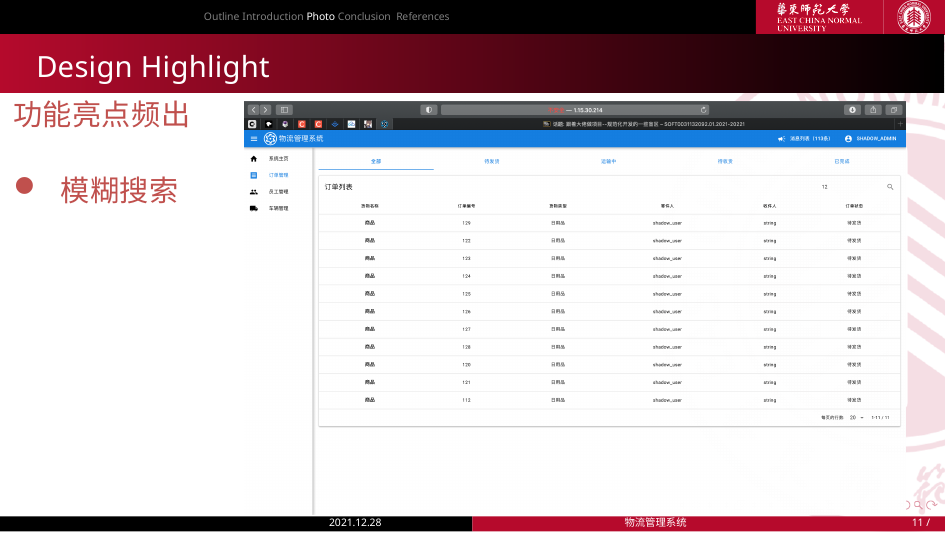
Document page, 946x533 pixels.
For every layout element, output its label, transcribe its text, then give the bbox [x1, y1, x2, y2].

text_box 功能亮点频出 模糊搜索 [11, 102, 239, 207]
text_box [0, 0, 946, 93]
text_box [0, 516, 946, 532]
picture [243, 93, 945, 516]
